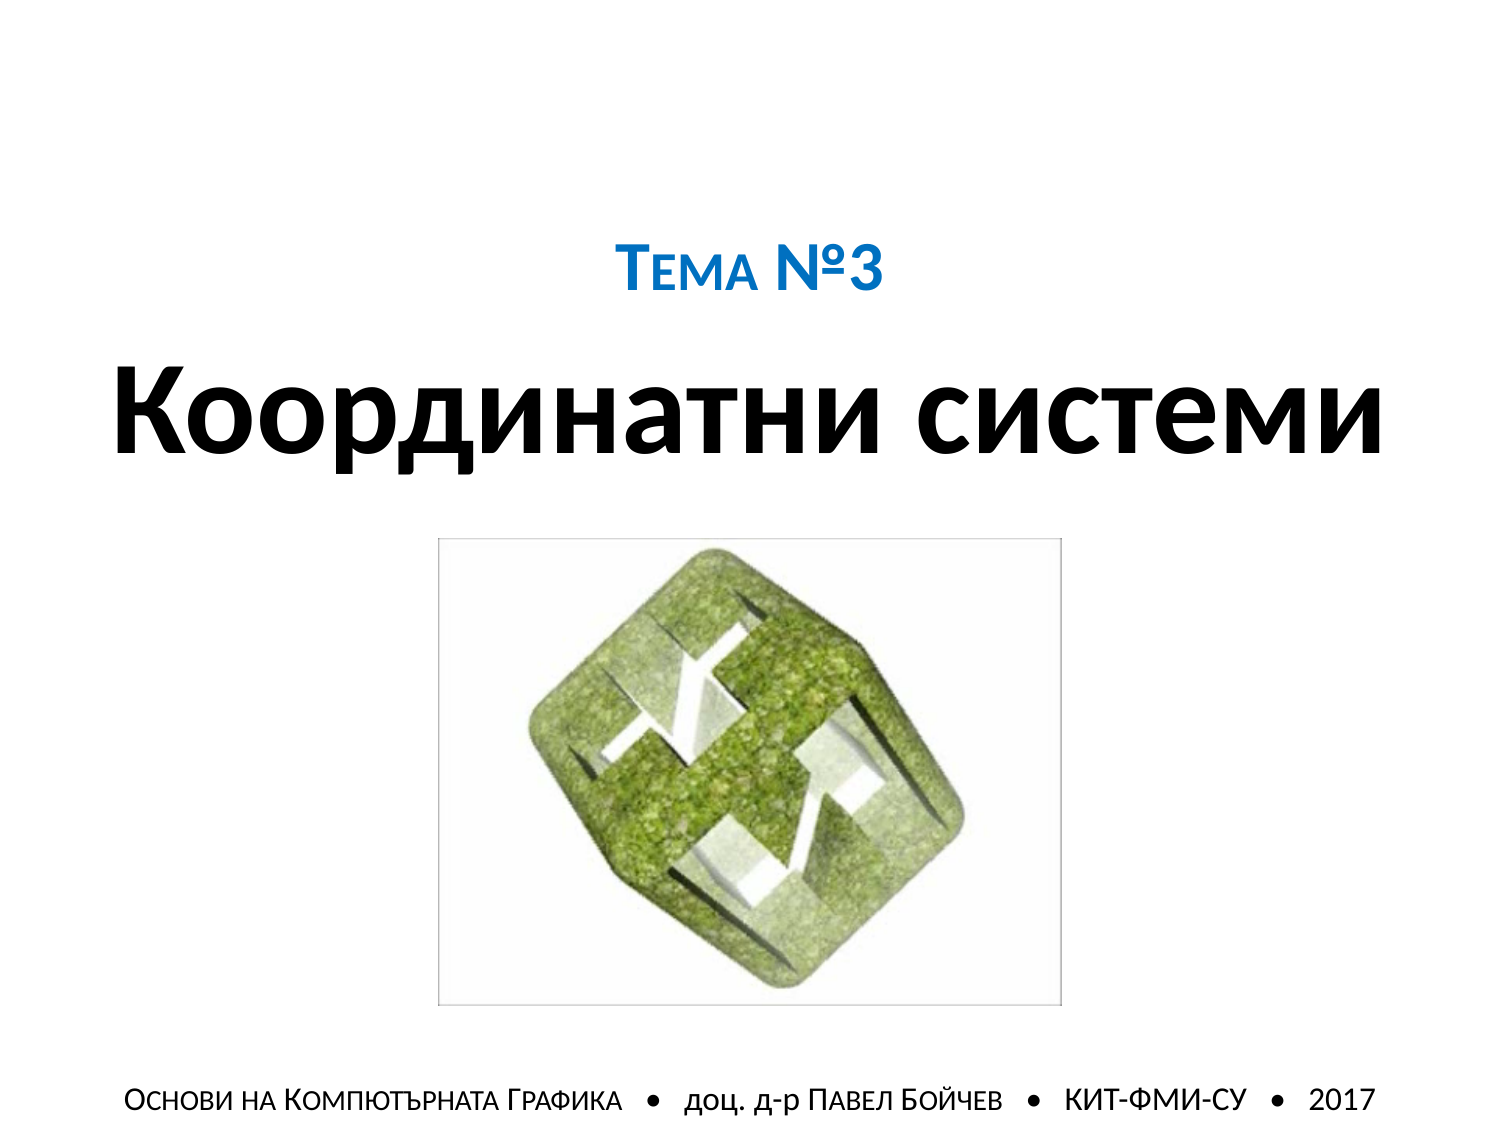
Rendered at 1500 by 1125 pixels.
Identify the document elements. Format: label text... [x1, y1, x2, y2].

list ТЕМА №3 [0, 212, 1500, 312]
picture [438, 538, 1062, 1006]
list Координатни системи [0, 312, 1500, 488]
